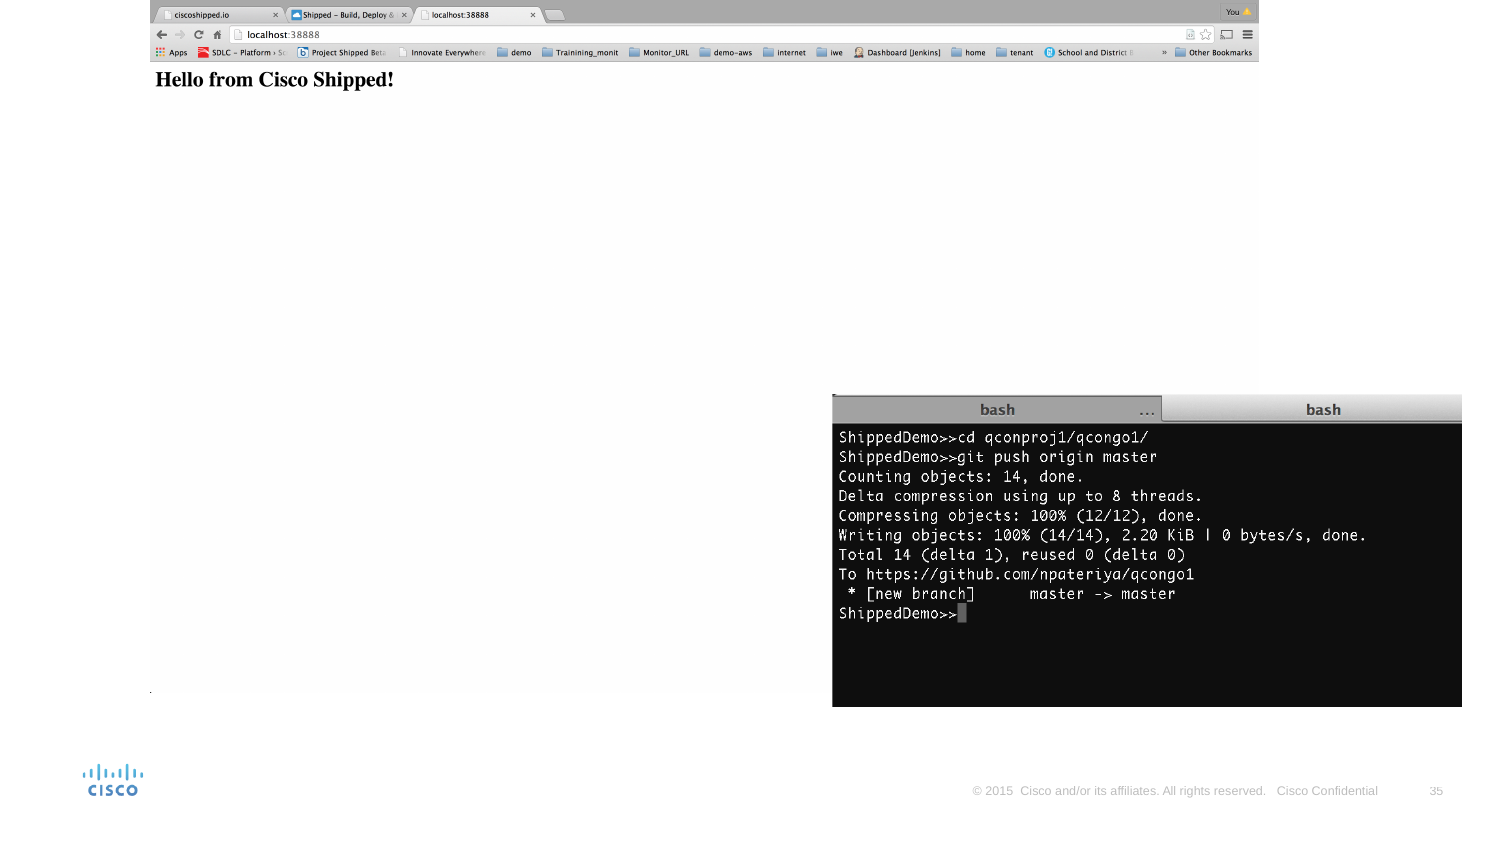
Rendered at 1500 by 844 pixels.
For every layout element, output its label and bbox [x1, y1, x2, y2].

picture [149, 0, 1462, 707]
picture [77, 758, 149, 803]
